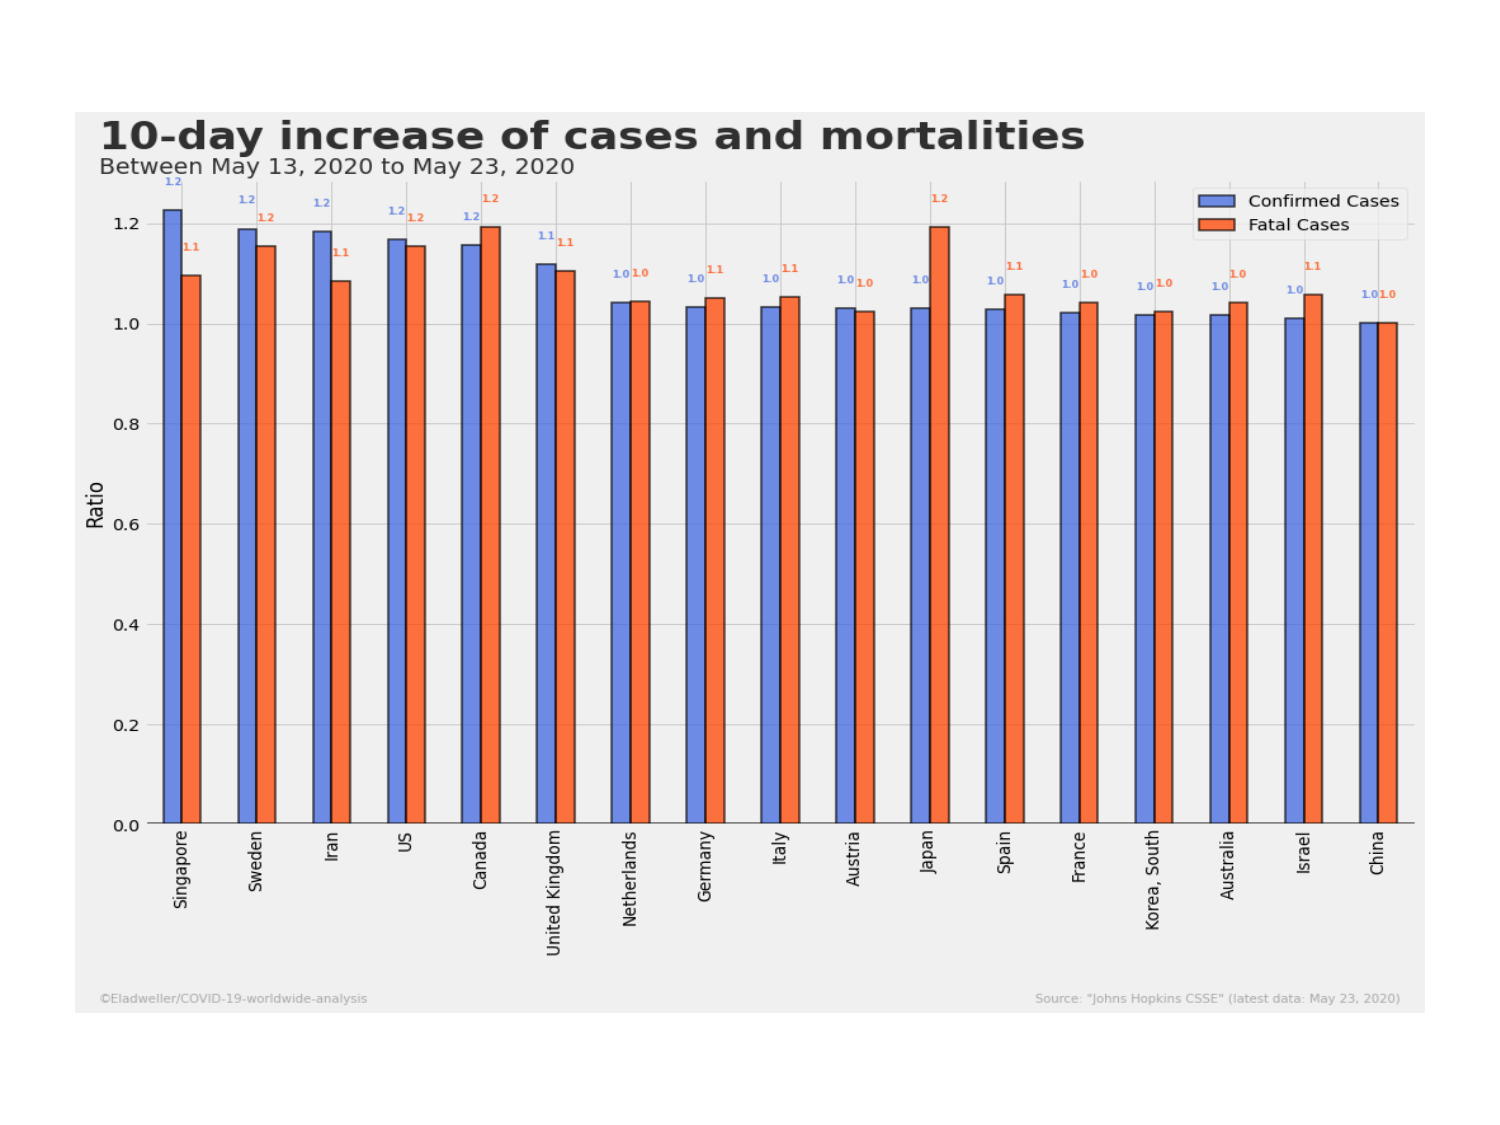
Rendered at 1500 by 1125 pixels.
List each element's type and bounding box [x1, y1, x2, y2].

picture [74, 112, 1426, 1013]
